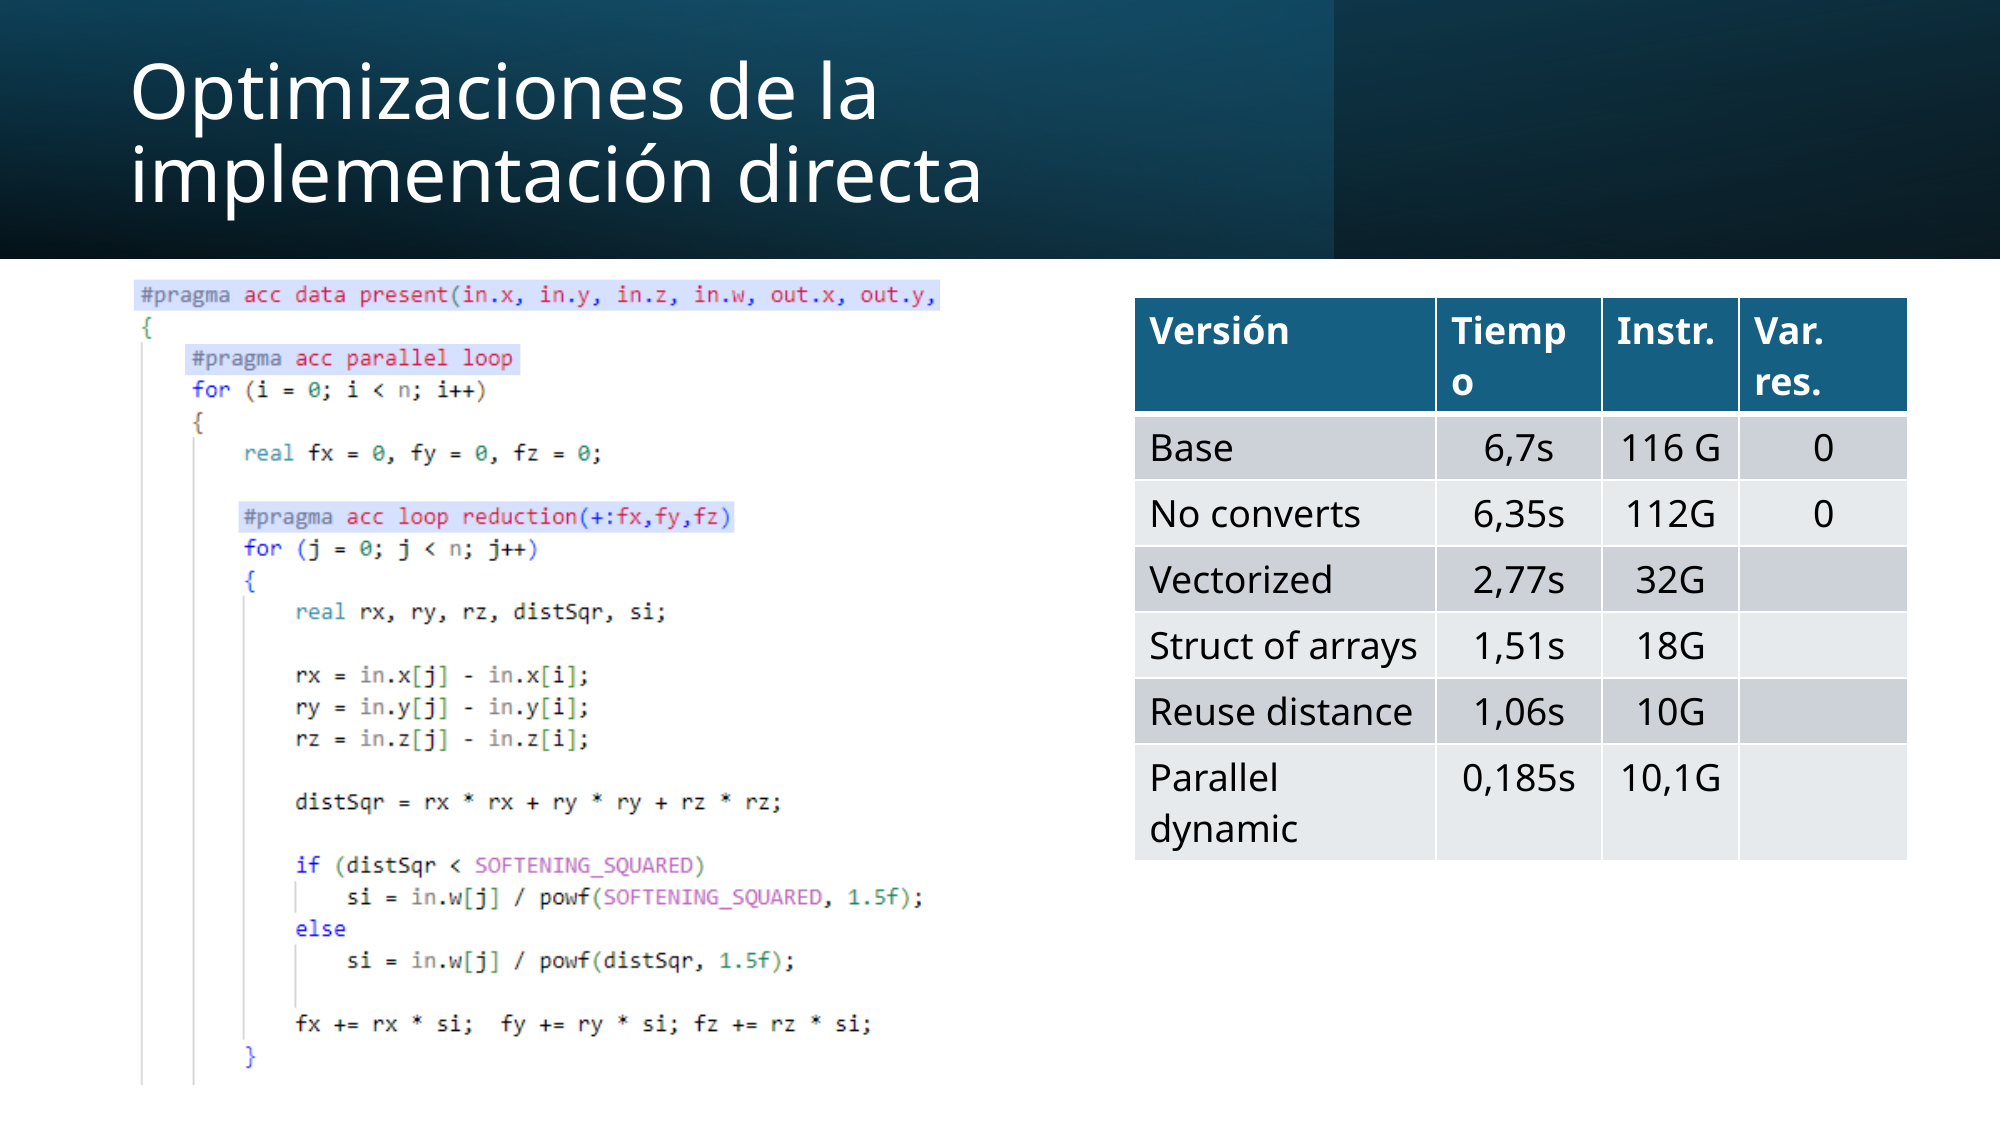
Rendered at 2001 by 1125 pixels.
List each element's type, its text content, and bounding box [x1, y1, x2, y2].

picture [133, 279, 941, 1085]
title Optimizaciones de la implementación directa [114, 40, 1274, 231]
text_box [0, 260, 2000, 1125]
text_box [0, 0, 2000, 260]
